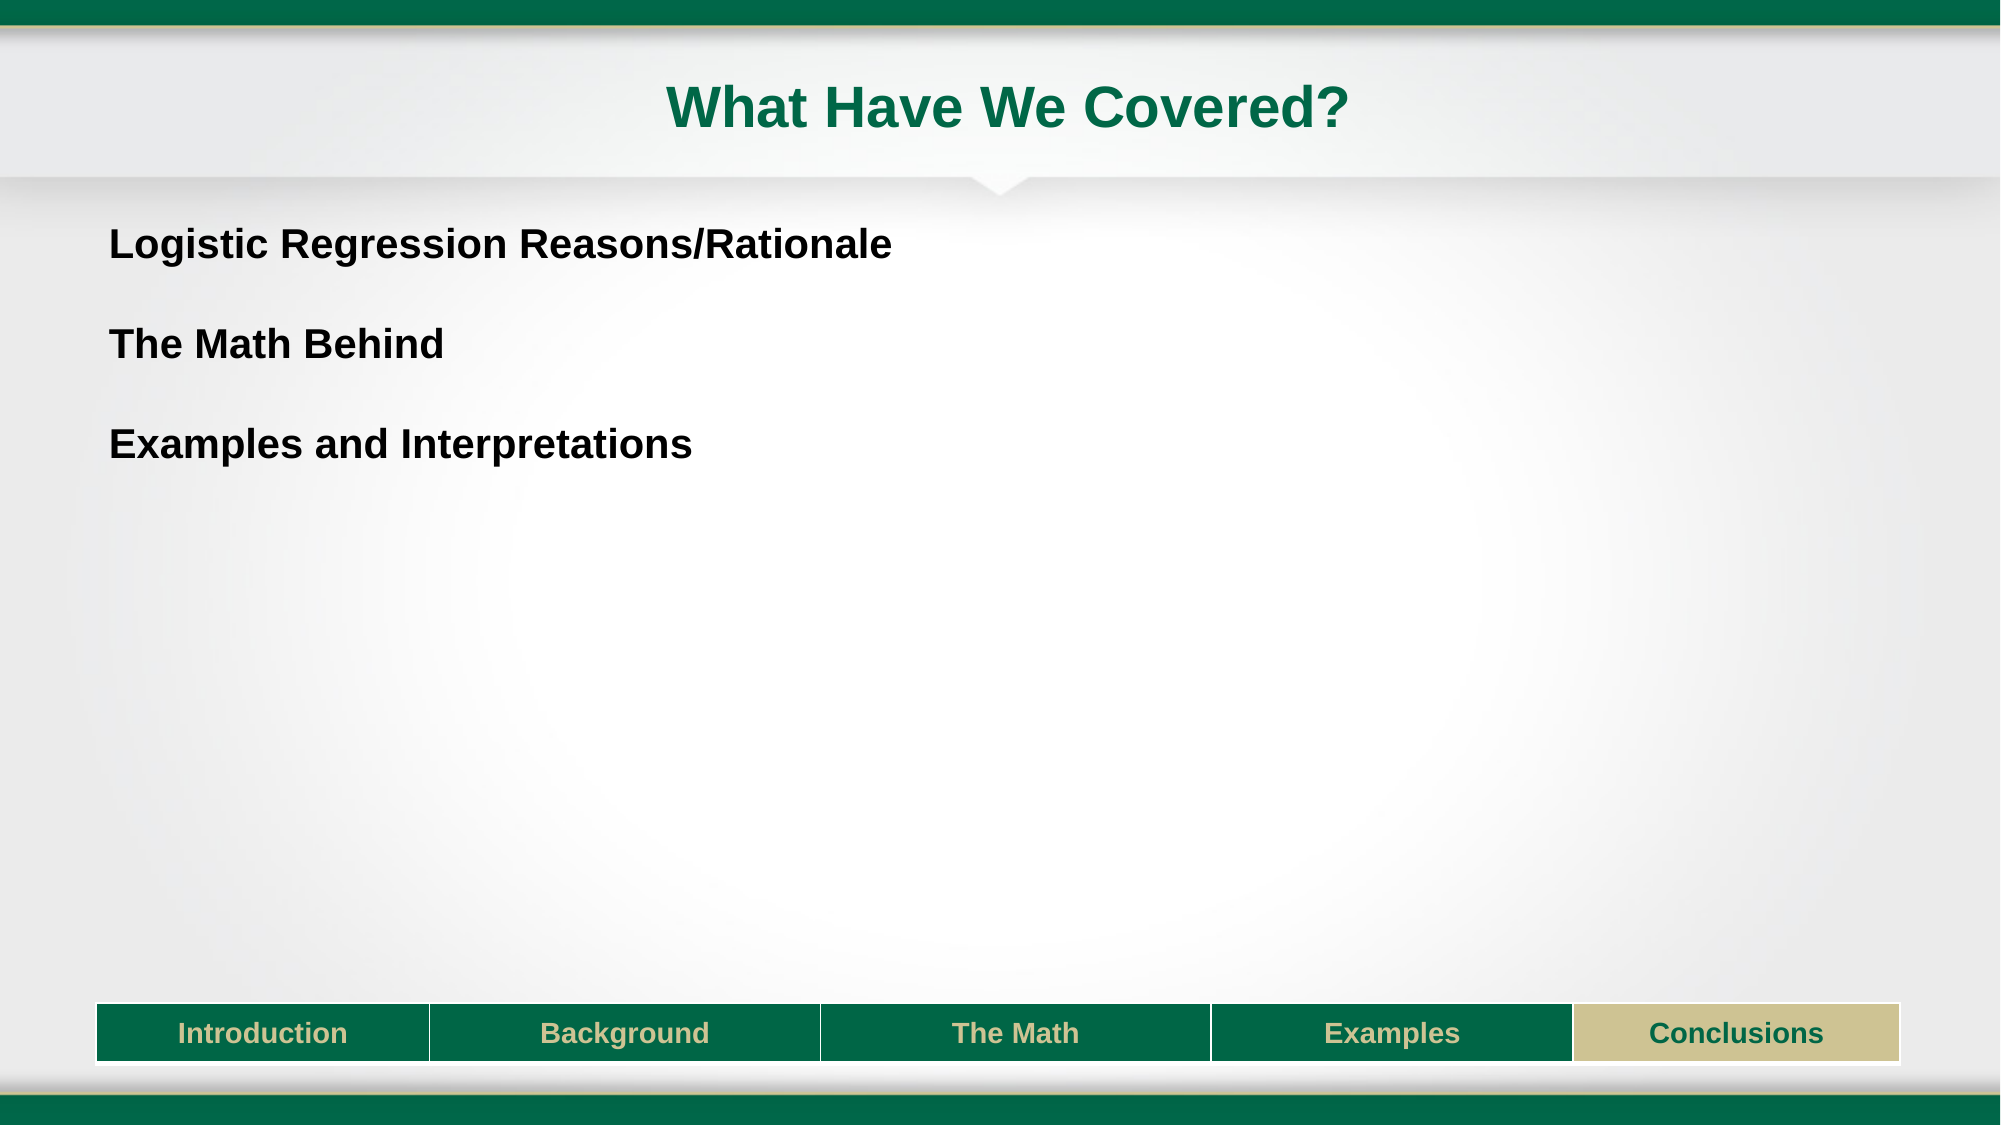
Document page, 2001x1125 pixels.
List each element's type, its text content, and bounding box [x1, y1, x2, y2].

table_header Introduction [97, 1004, 429, 1061]
table_header Conclusions [1574, 1004, 1899, 1061]
list Logistic Regression Reasons/Rationale The Math Behind Examples and Interpretations [93, 209, 1884, 897]
title What Have We Covered? [133, 62, 1884, 209]
table_header Background [430, 1004, 820, 1061]
table_header Examples [1212, 1004, 1572, 1061]
table_header The Math [821, 1004, 1210, 1061]
picture [0, 0, 2001, 1125]
